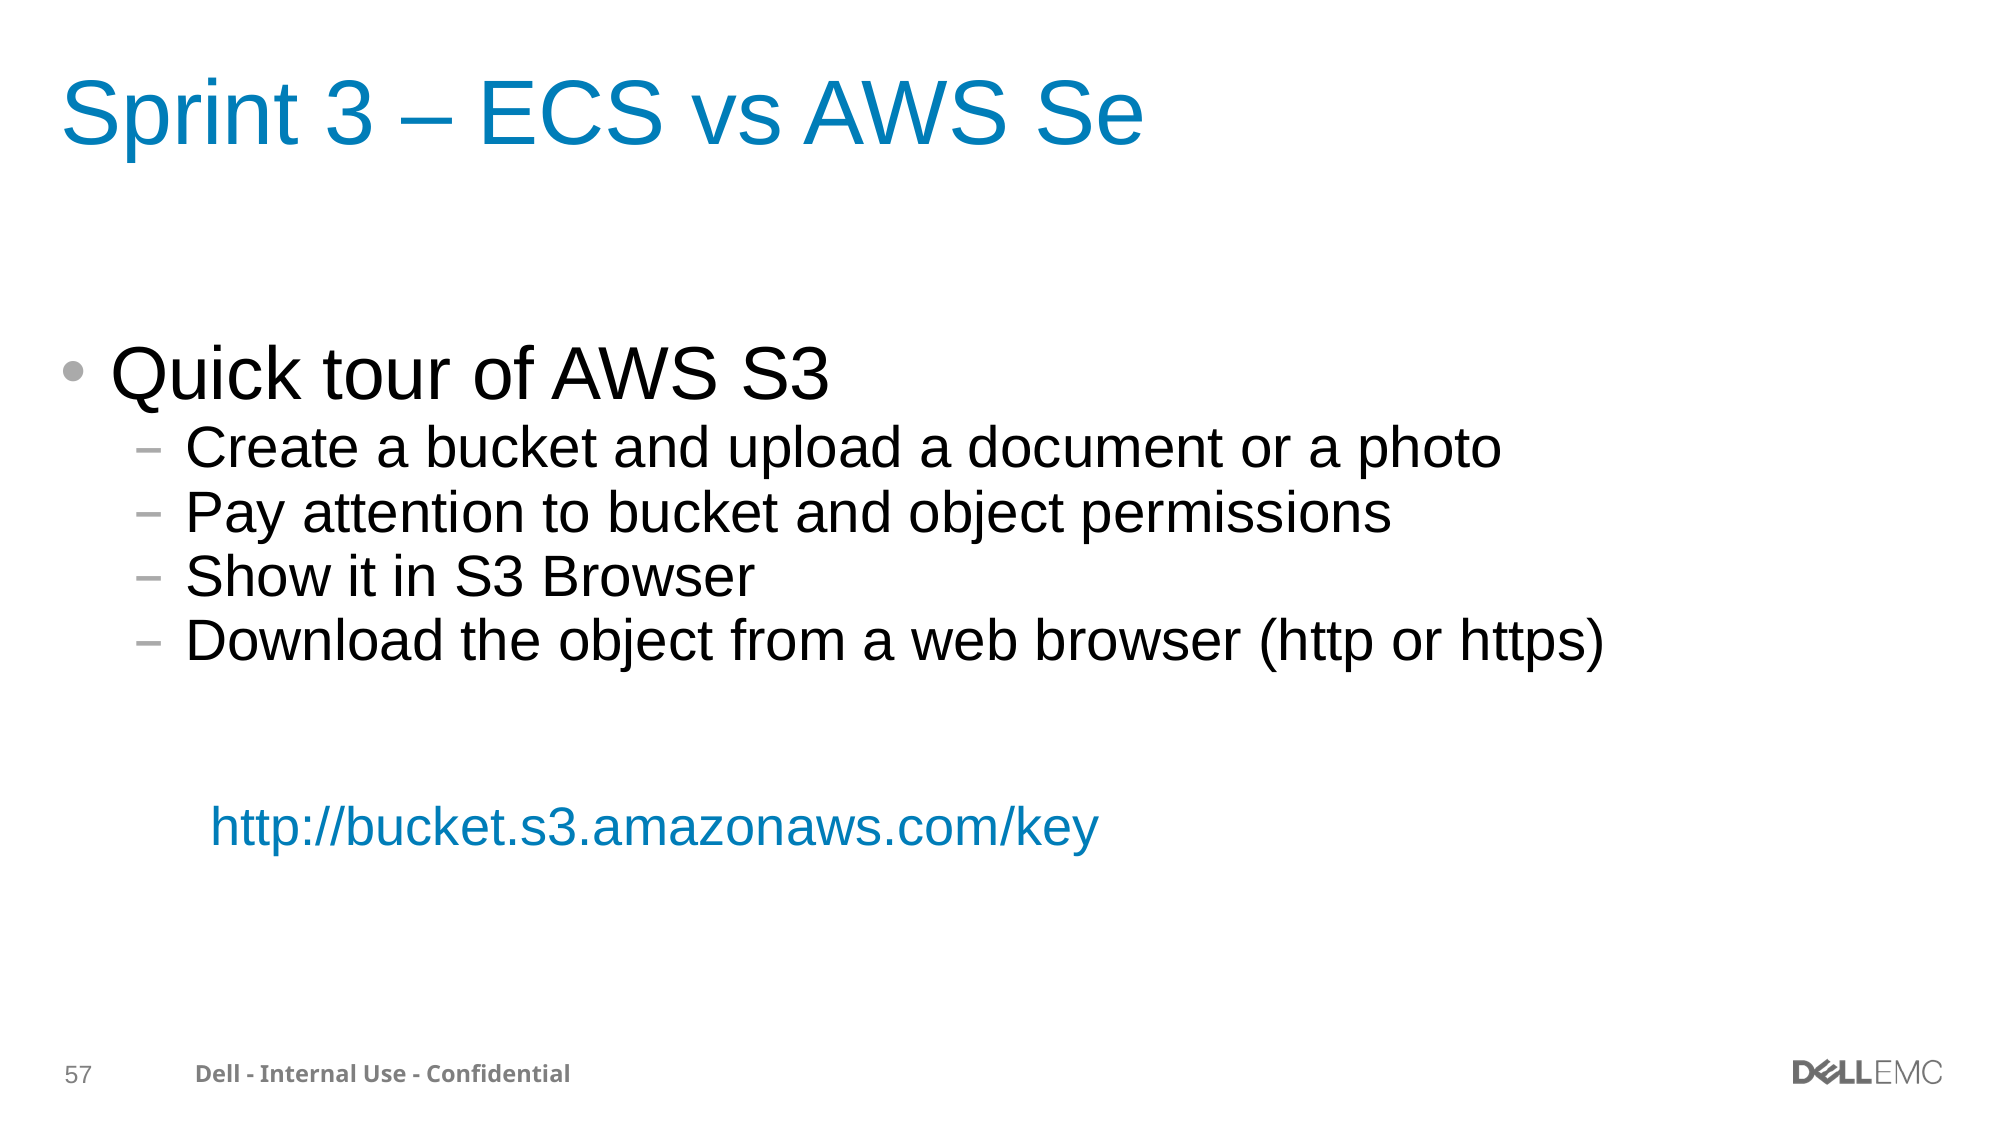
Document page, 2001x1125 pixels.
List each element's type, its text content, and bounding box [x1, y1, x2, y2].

title Sprint 3 – ECS vs AWS Se [60, 57, 1800, 198]
picture [1793, 1058, 1942, 1085]
list Quick tour of AWS S3 Create a bucket and upload a document or a photo Pay attention to bucket and object permissions Show it in S3 Browser Download the object from a web browser (http or https) http://bucket.s3.amazonaws.com/key [60, 279, 1800, 980]
